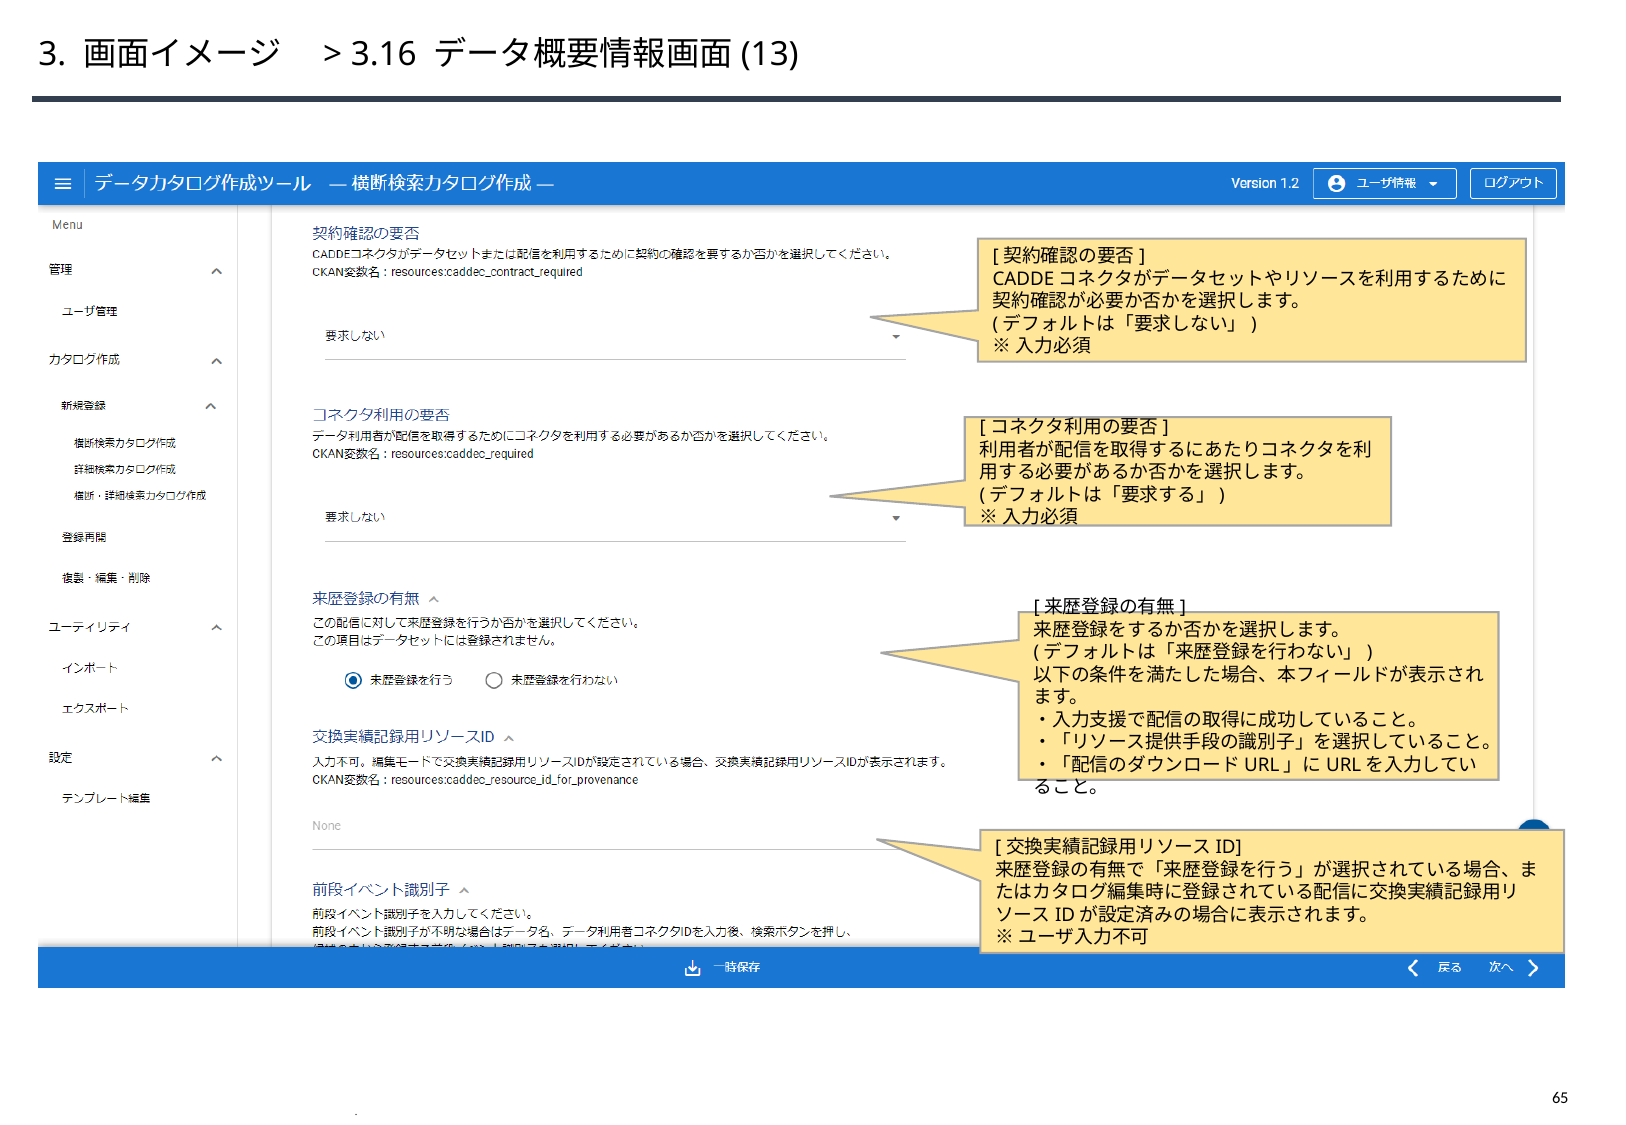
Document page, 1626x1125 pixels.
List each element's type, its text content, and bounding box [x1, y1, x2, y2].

title 3. 画面イメージ > 3.16 データ概要情報画面(13) [38, 19, 1526, 91]
picture [38, 162, 1565, 988]
